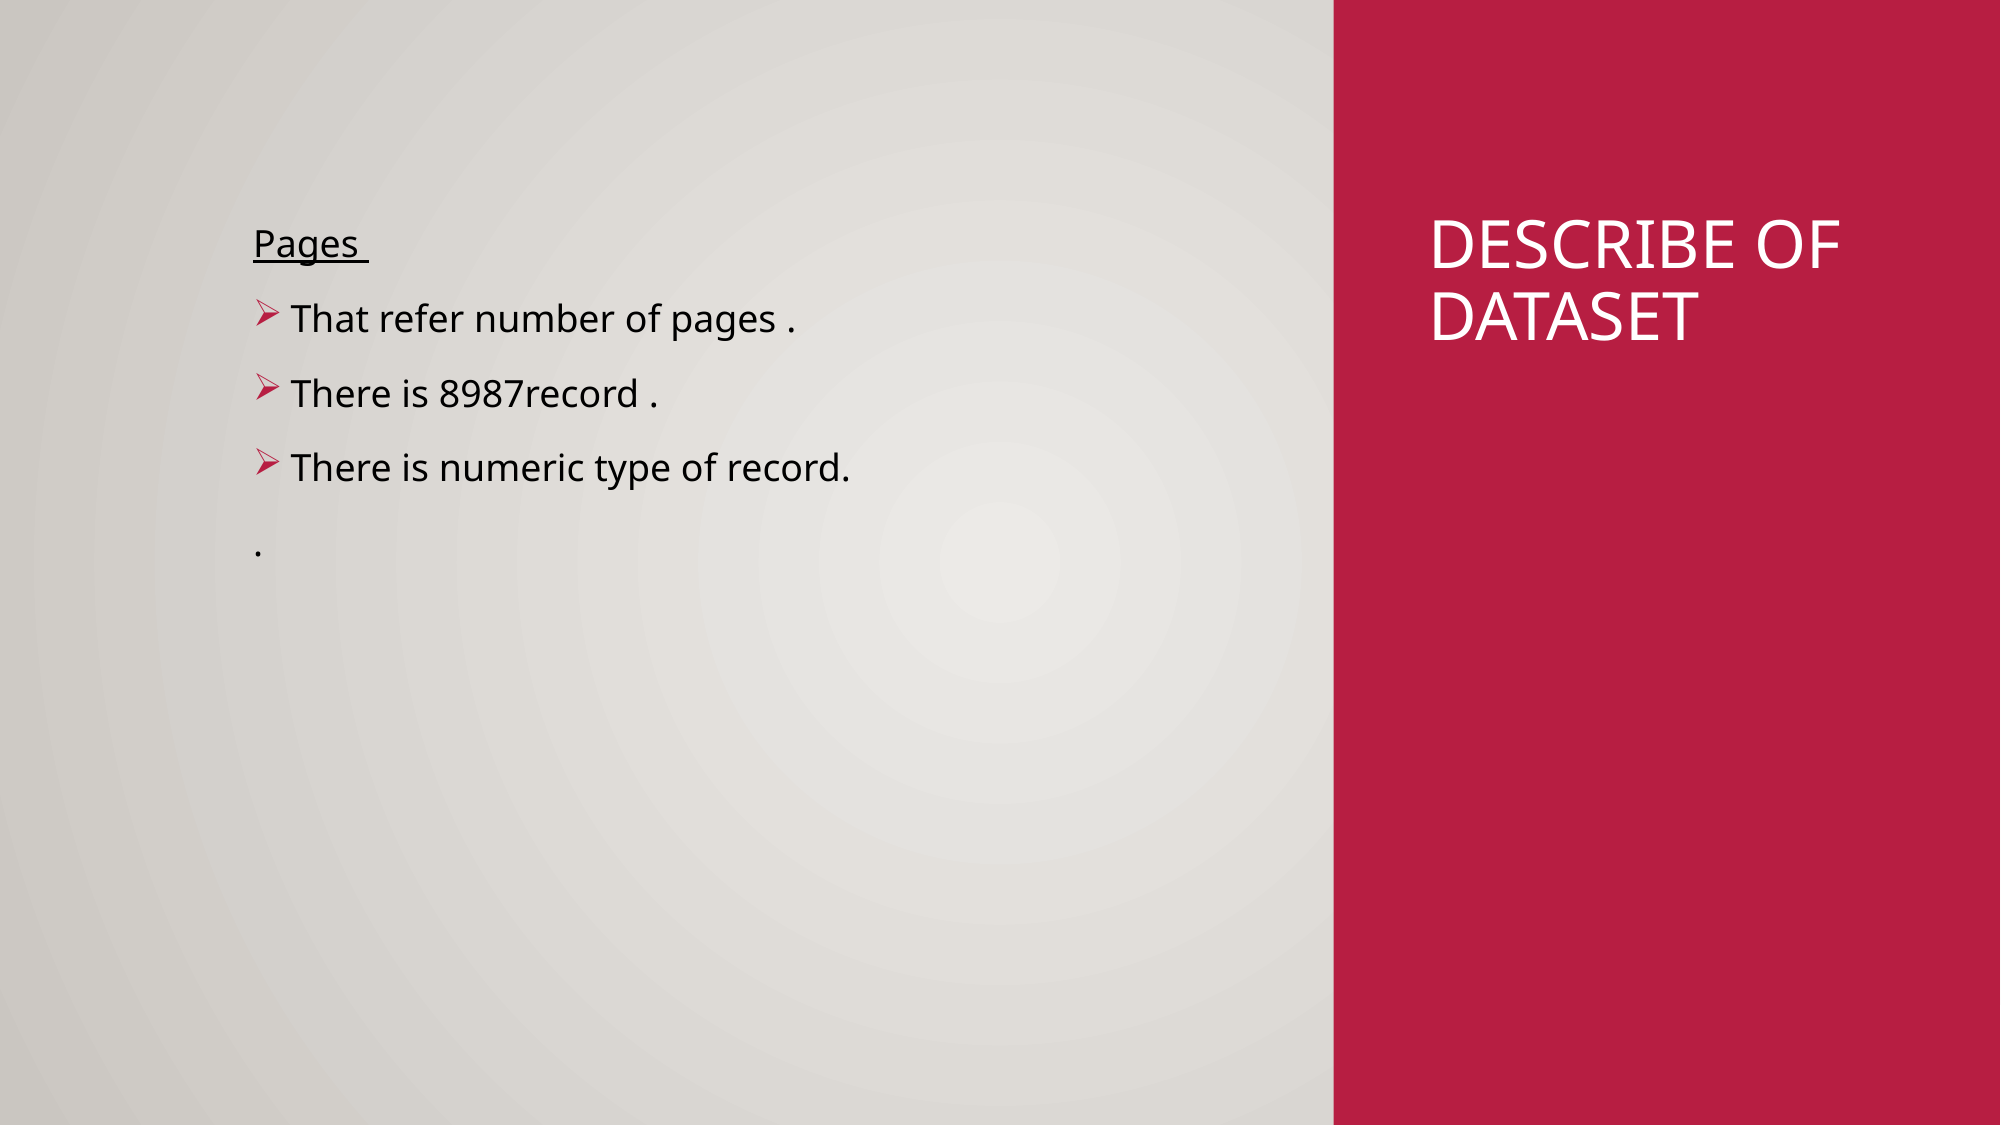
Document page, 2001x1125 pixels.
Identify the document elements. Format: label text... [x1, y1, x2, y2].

list Pages That refer number of pages . There is 8987record . There is numeric type of record. . [238, 203, 1228, 1010]
title Describe of Dataset [1413, 203, 1861, 956]
text_box [1332, 0, 2000, 1125]
text_box [0, 0, 1332, 1125]
